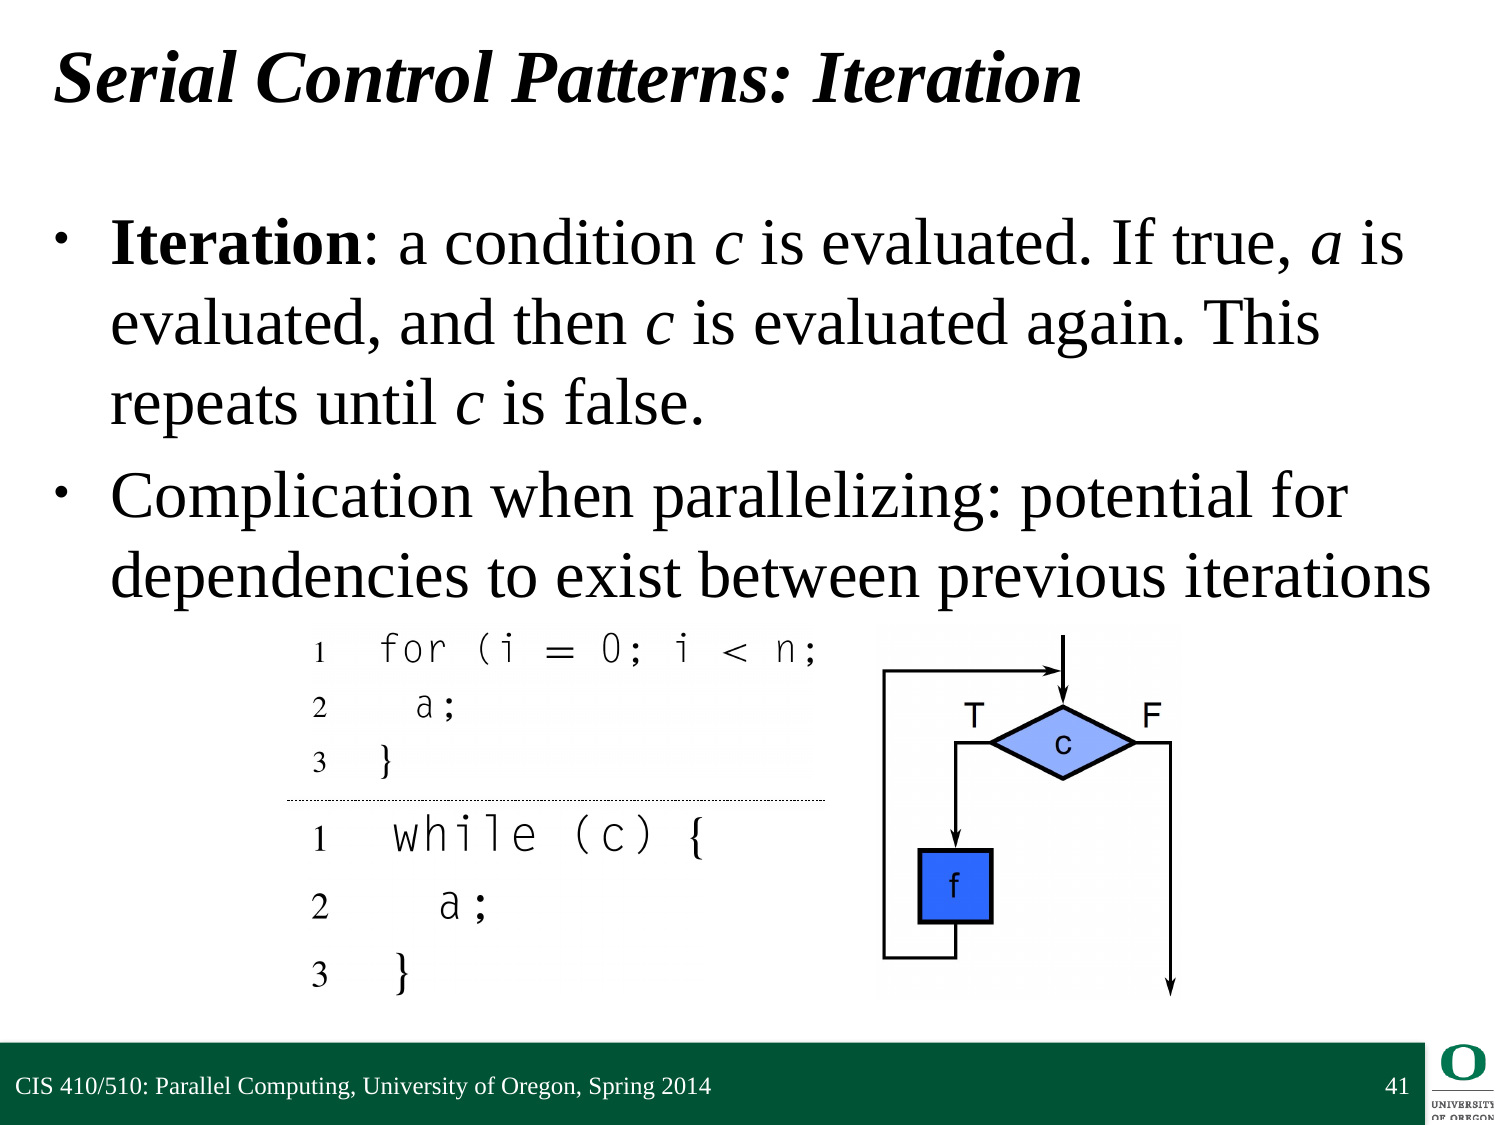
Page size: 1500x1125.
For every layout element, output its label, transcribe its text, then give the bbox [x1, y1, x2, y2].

list Iteration: a condition c is evaluated. If true, a is evaluated, and then c is evaluated again. This repeats until c is false. Complication when parallelizing: potential for dependencies to exist between previous iterations [39, 189, 1459, 1054]
footer CIS 410/510: Parallel Computing, University of Oregon, Spring 2014 [0, 1044, 988, 1125]
text_box 3 [290, 802, 822, 806]
slide_number 41 [1074, 1044, 1425, 1125]
picture [312, 623, 815, 781]
title Serial Control Patterns: Iteration [39, 0, 1500, 145]
picture [874, 623, 1183, 1001]
picture [308, 812, 707, 997]
